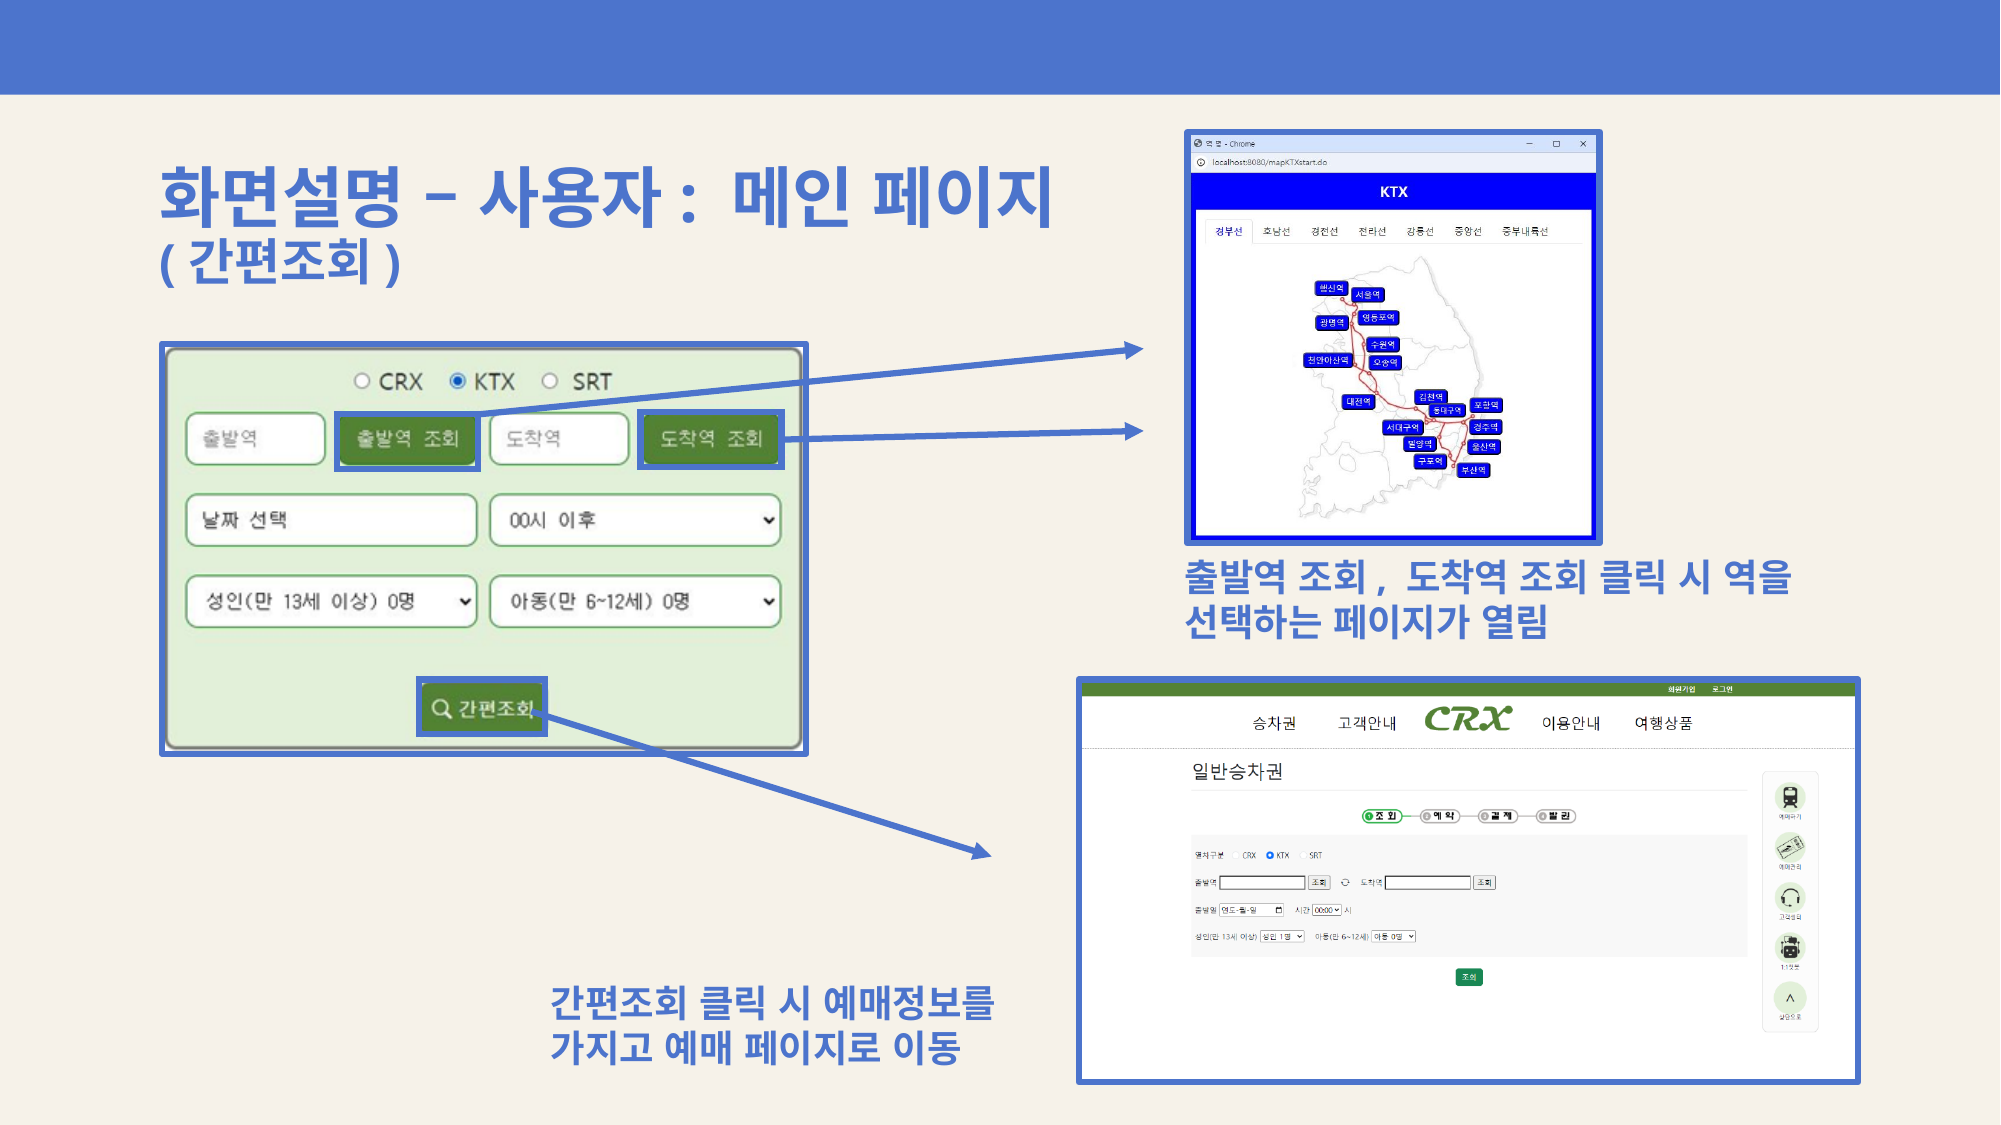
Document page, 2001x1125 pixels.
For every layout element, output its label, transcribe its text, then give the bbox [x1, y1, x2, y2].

text_box 출발역 조회, 도착역 조회 클릭 시 역을 선택하는 페이지가 열림 [1169, 546, 1808, 652]
text_box 간편조회 클릭 시 예매정보를 가지고 예매 페이지로 이동 [536, 973, 1076, 1078]
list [165, 346, 804, 751]
text_box 화면설명 – 사용자: 메인 페이지 (간편조회) [144, 108, 1830, 348]
text_box [0, 0, 2000, 95]
picture [1081, 682, 1855, 1080]
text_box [531, 711, 992, 857]
picture [1190, 134, 1597, 541]
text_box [781, 430, 1144, 440]
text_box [475, 348, 1144, 415]
